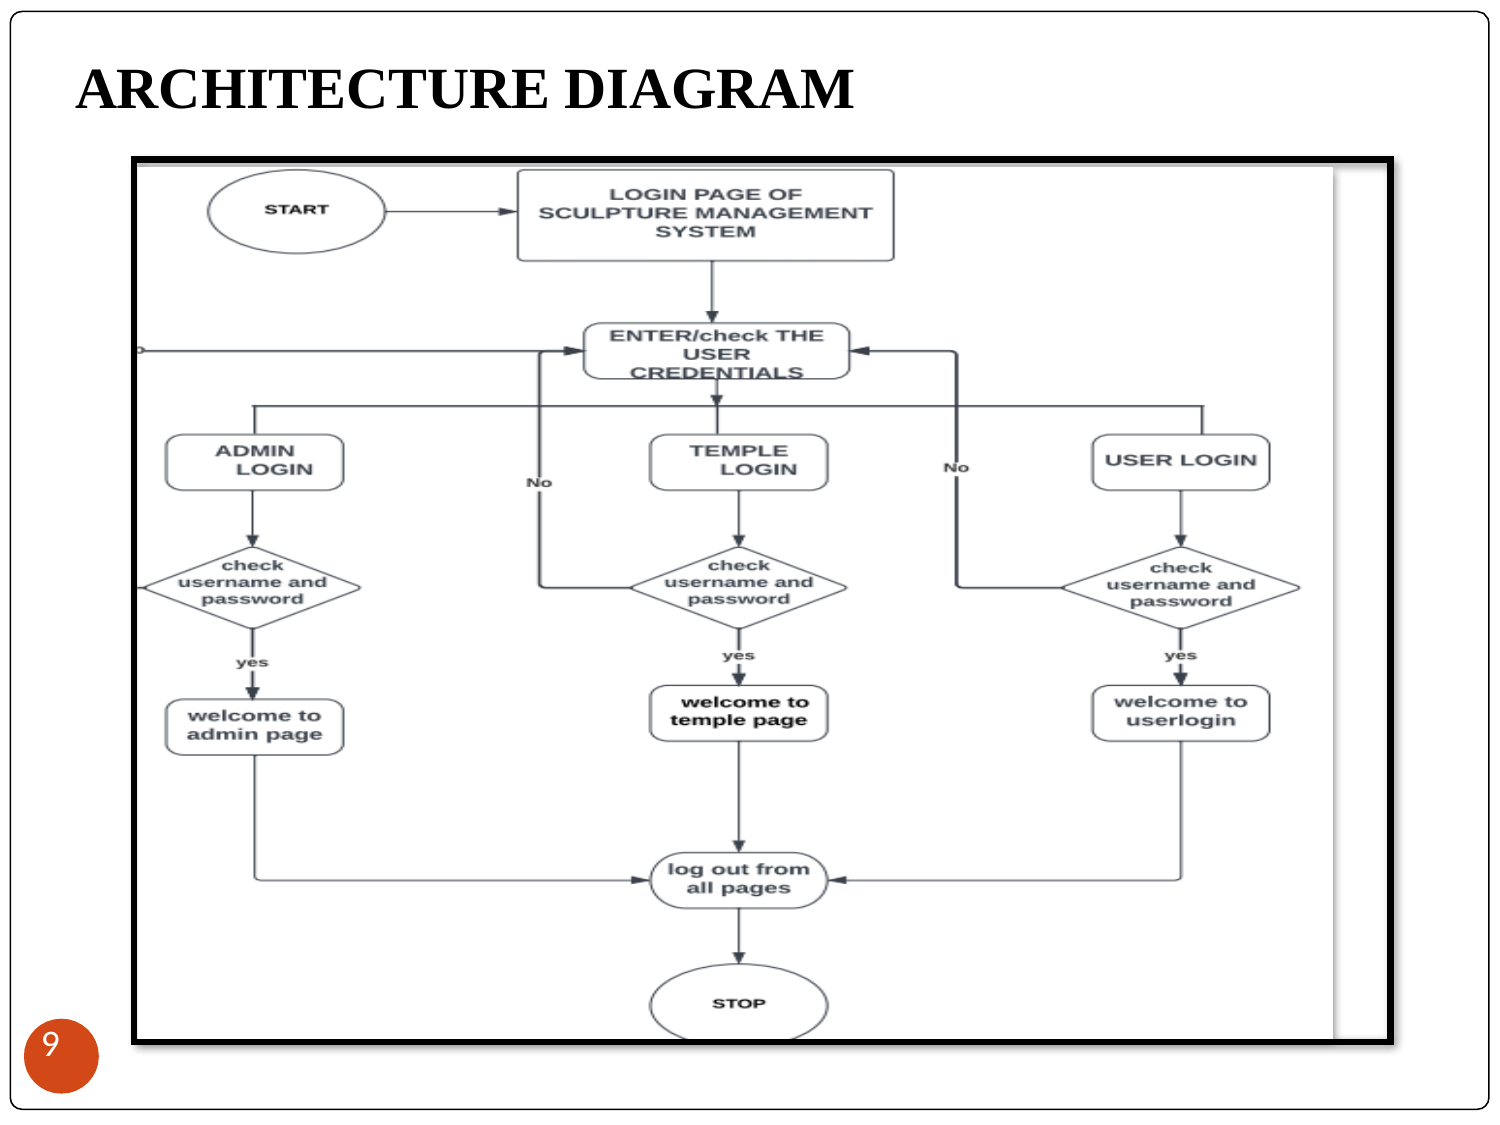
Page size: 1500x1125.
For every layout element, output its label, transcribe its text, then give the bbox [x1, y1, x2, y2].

title ARCHITECTURE DIAGRAM [75, 50, 925, 121]
text_box 9 [23, 1018, 99, 1094]
picture [137, 162, 1388, 1040]
